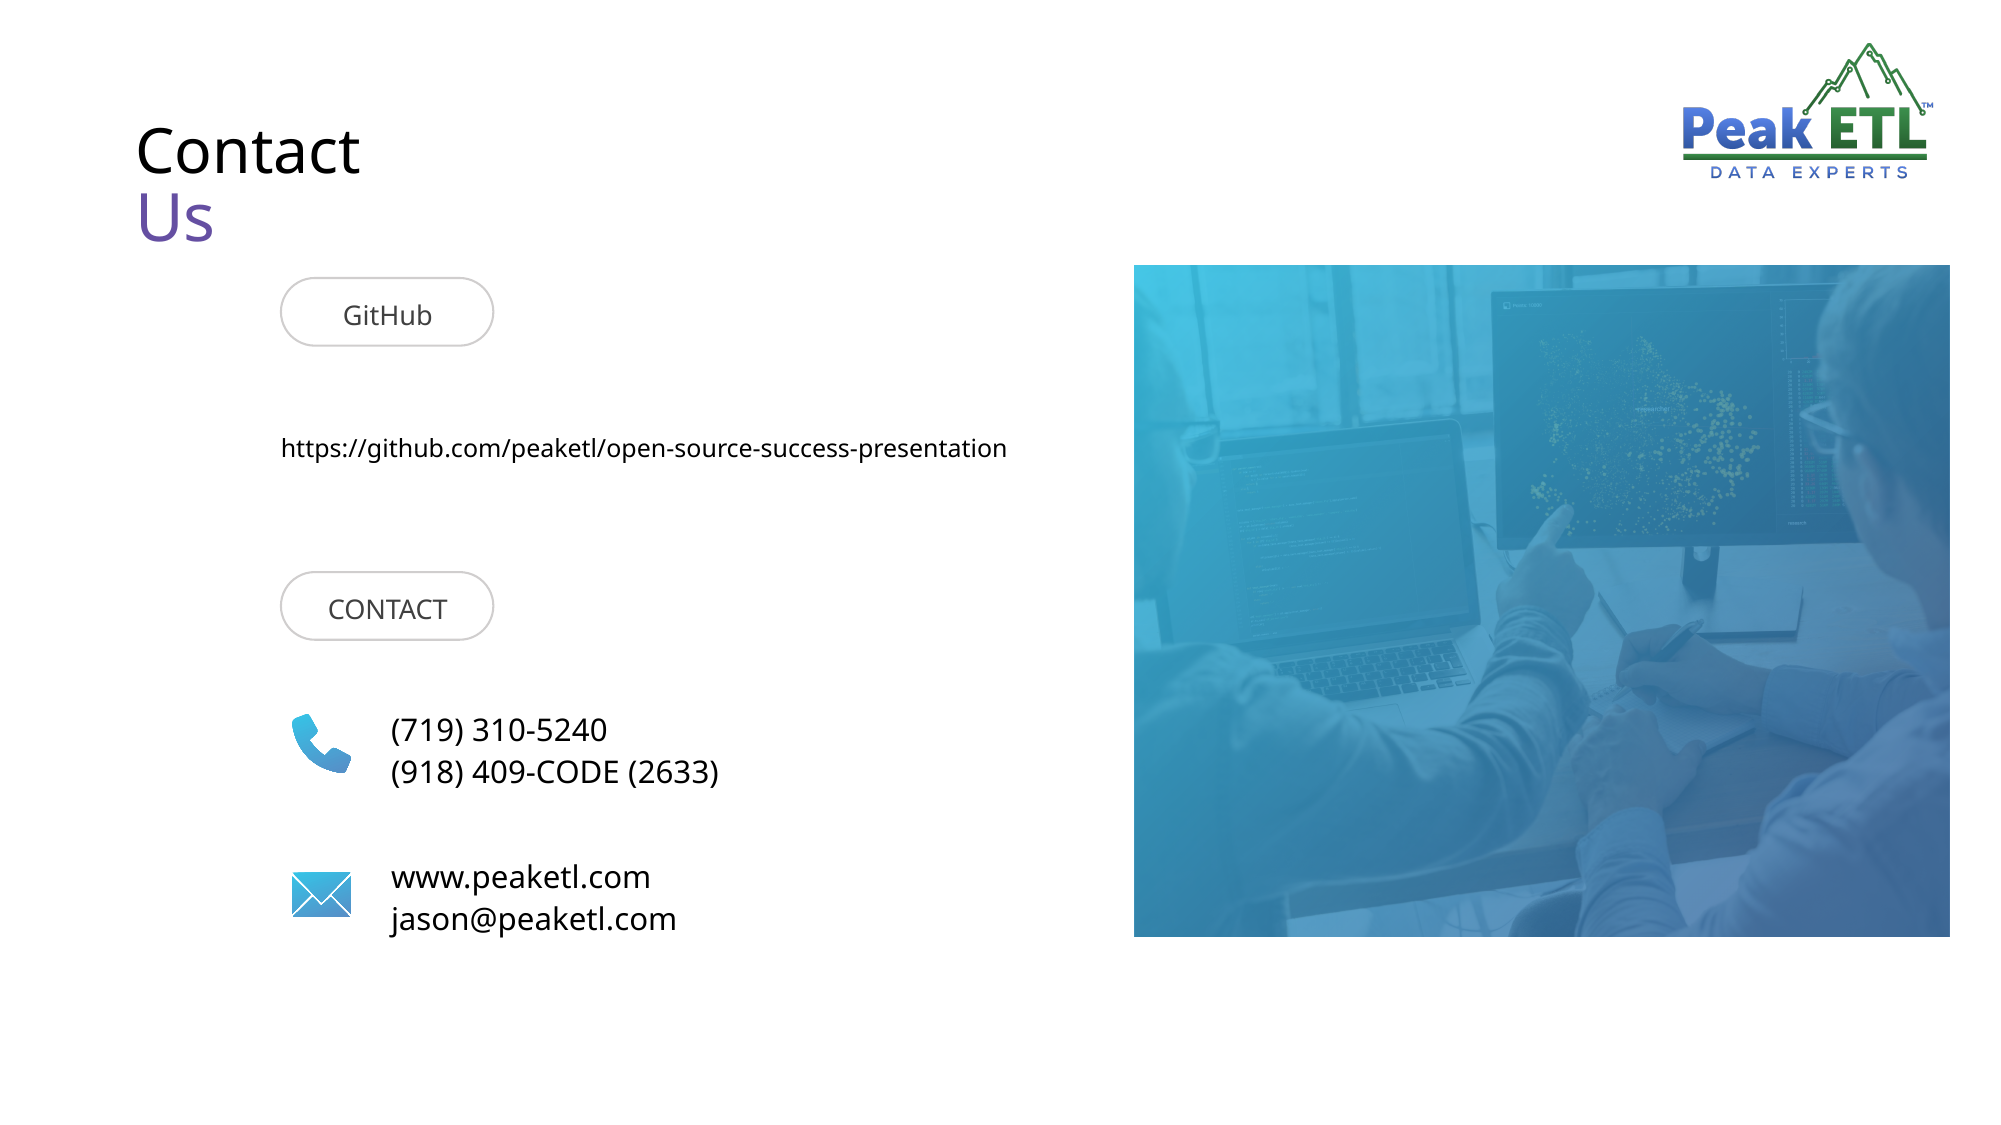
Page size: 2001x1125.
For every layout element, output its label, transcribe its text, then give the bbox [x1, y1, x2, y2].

text_box [293, 897, 350, 917]
text_box [292, 876, 311, 914]
picture [1666, 33, 1950, 187]
text_box [292, 714, 351, 773]
text_box [292, 872, 351, 903]
text_box CONTACT [299, 585, 477, 633]
text_box [279, 276, 495, 347]
text_box [332, 876, 351, 914]
text_box (719) 310-5240 (918) 409-CODE (2633) [391, 706, 753, 790]
picture [1134, 265, 1950, 937]
text_box www.peaketl.com jason@peaketl.com [391, 852, 886, 937]
text_box https://github.com/peaketl/open-source-success-presentation [280, 420, 1097, 463]
text_box Contact Us [120, 109, 377, 263]
text_box GitHub [299, 291, 477, 339]
text_box [279, 571, 495, 641]
